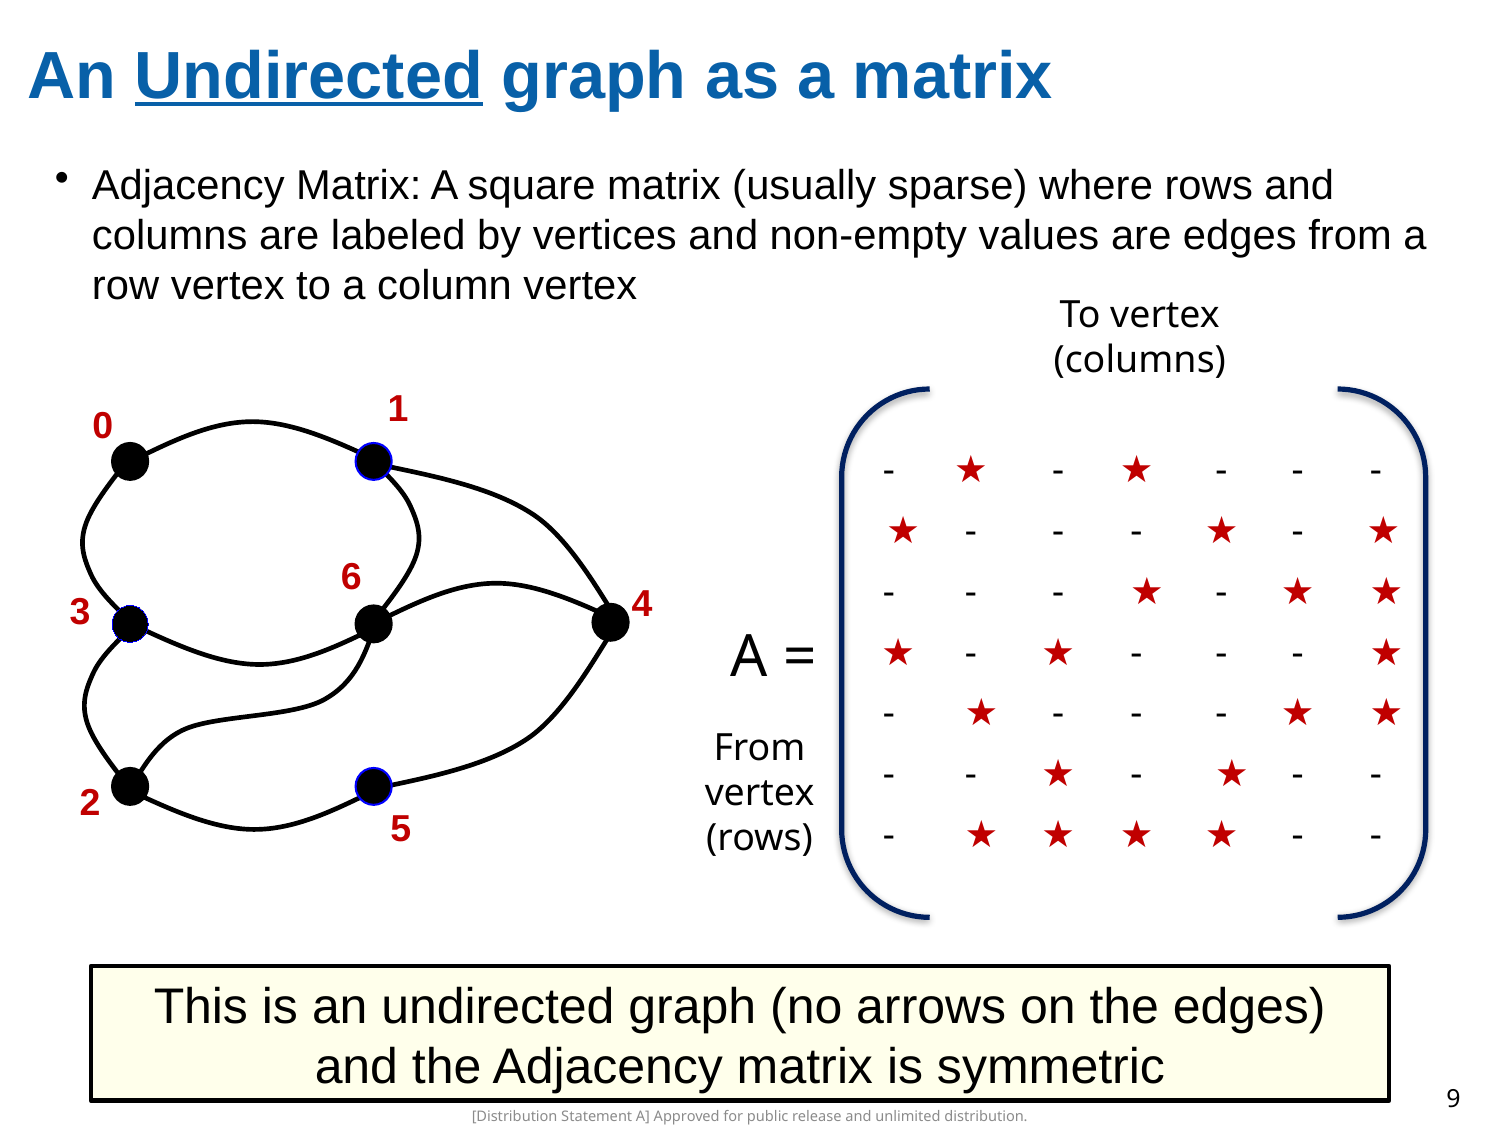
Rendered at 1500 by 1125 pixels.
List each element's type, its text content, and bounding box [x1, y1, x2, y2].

text_box [140, 636, 370, 773]
text_box [839, 386, 1428, 920]
text_box [147, 421, 358, 462]
text_box [355, 605, 392, 643]
text_box 3 [54, 579, 106, 640]
text_box 4 [616, 571, 668, 632]
text_box A = [708, 610, 834, 695]
text_box [84, 639, 130, 772]
text_box [355, 767, 392, 805]
text_box 0 [77, 393, 129, 454]
text_box [82, 475, 128, 610]
text_box [592, 603, 626, 641]
text_box 2 [64, 770, 116, 831]
text_box This is an undirected graph (no arrows on the edges) and the Adjacency matrix is symmetric [91, 965, 1389, 1101]
text_box [390, 583, 593, 624]
text_box [112, 767, 149, 805]
text_box From vertex (rows) [653, 715, 866, 866]
text_box [390, 633, 607, 786]
text_box [145, 789, 359, 830]
text_box [390, 467, 608, 615]
text_box [355, 442, 392, 480]
text_box 5 [375, 796, 427, 857]
text_box [374, 474, 420, 608]
text_box To vertex (columns) [994, 282, 1286, 388]
text_box [147, 624, 359, 665]
text_box [112, 605, 149, 643]
slide_number 9 [1431, 1074, 1500, 1125]
text_box 1 [372, 376, 424, 437]
title An Undirected graph as a matrix [27, 31, 1379, 178]
list Adjacency Matrix: A square matrix (usually sparse) where rows and columns are labeled by vertices and non-empty values are edges from a row vertex to a column vertex [54, 157, 1432, 325]
text_box 6 [325, 544, 377, 605]
text_box [112, 442, 149, 480]
